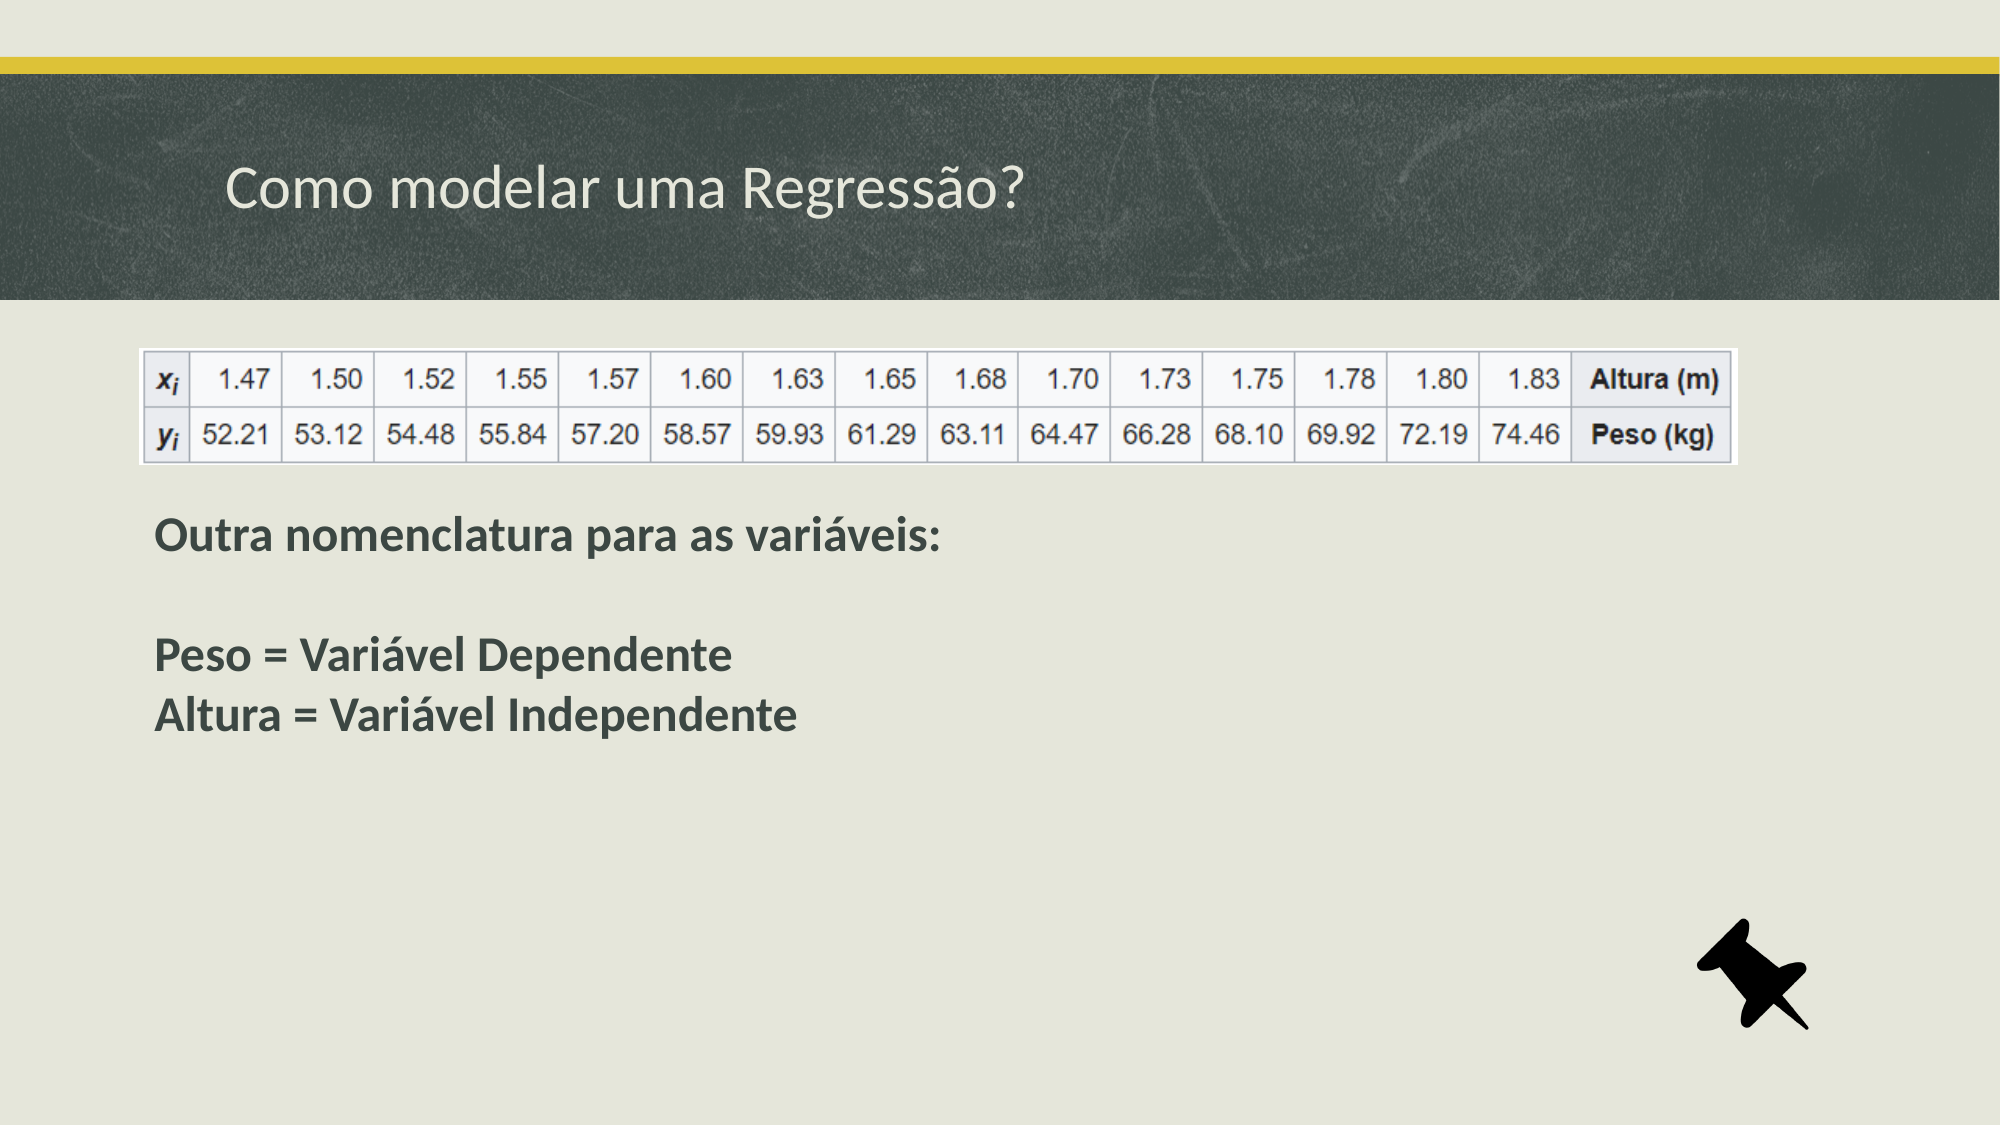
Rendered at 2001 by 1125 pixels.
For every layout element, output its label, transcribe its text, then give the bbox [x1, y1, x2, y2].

picture [139, 348, 1739, 465]
picture [1677, 899, 1828, 1050]
text_box Outra nomenclatura para as variáveis: Peso = Variável Dependente Altura = Variável Independente [139, 493, 1738, 929]
title Como modelar uma Regressão? [210, 75, 1790, 299]
picture [0, 74, 2000, 300]
